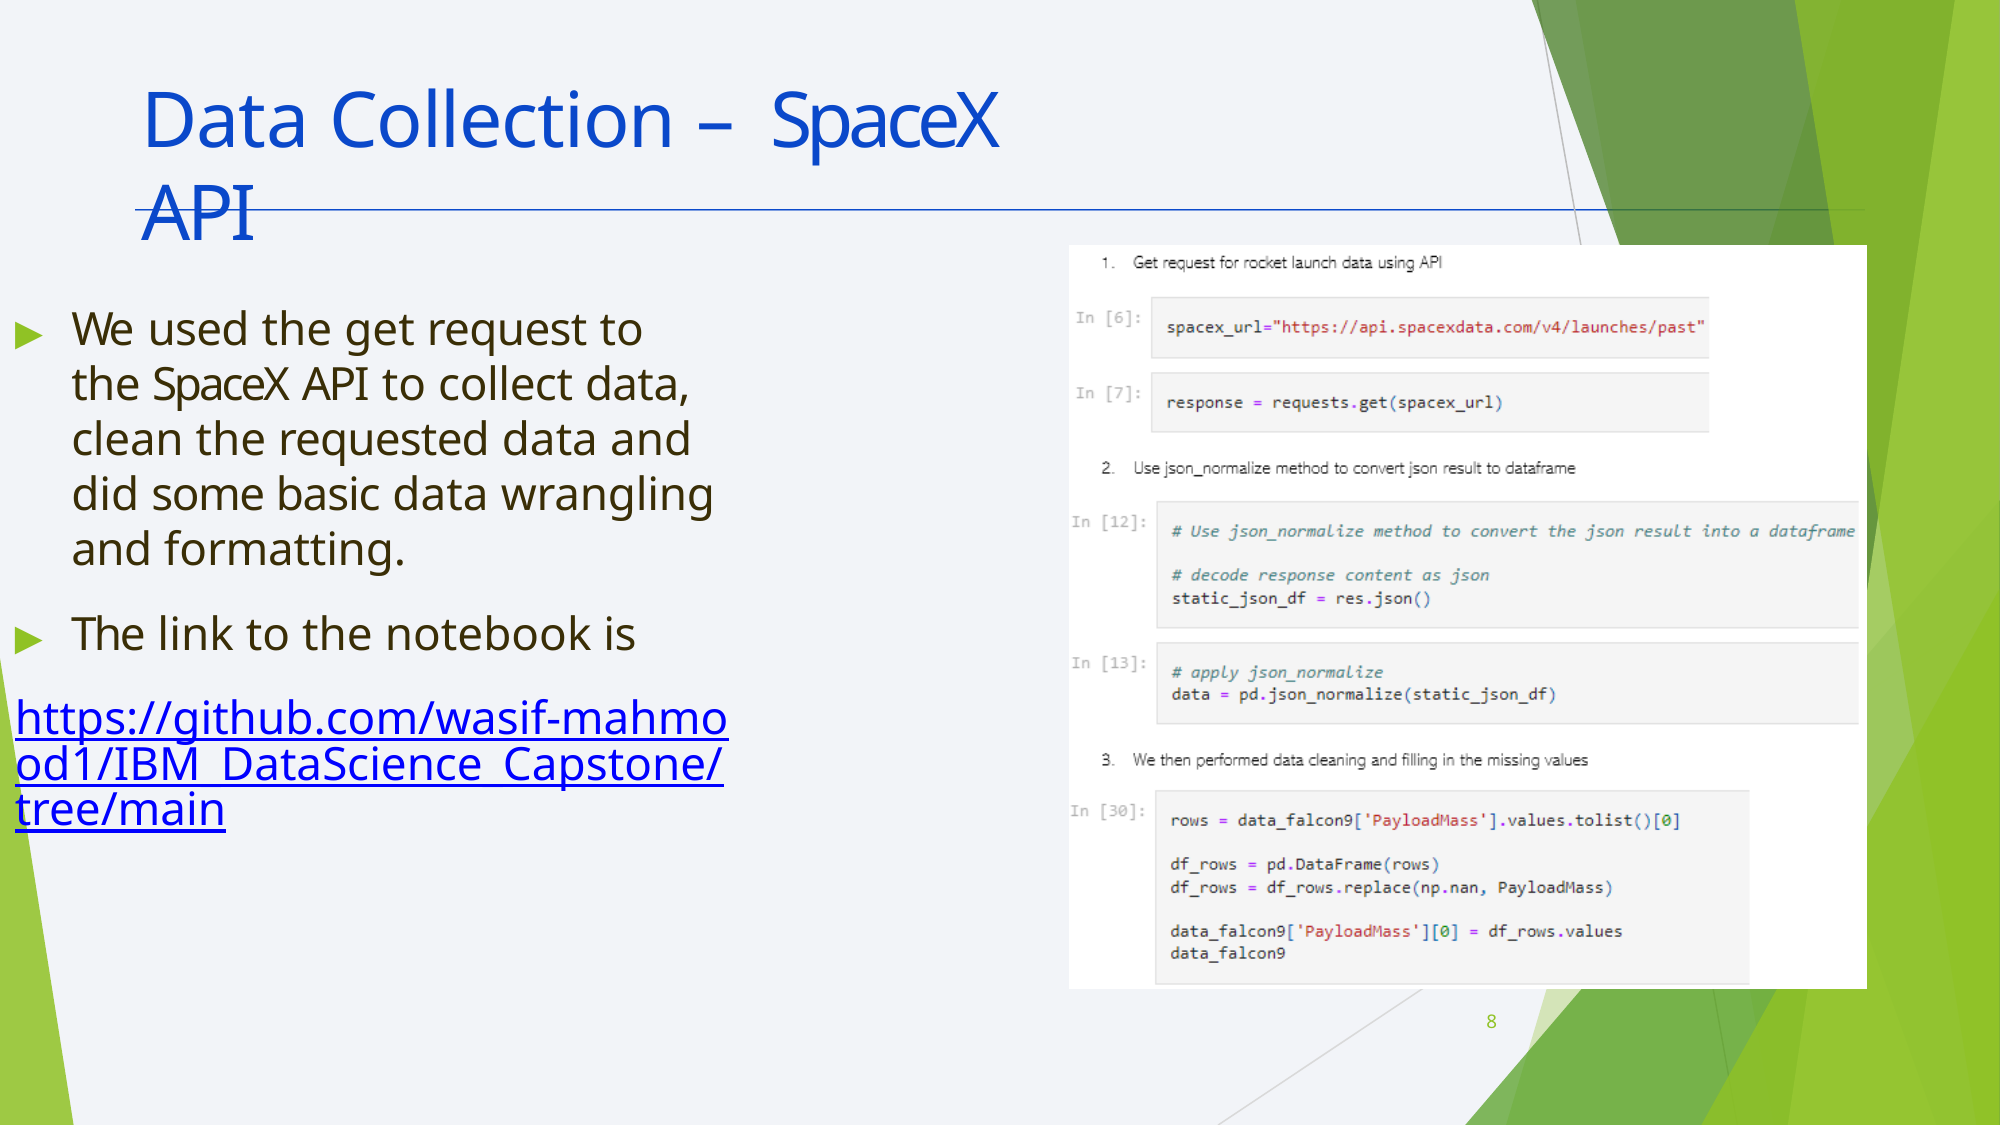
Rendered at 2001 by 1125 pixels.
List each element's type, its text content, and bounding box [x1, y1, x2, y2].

picture [0, 0, 1867, 1125]
slide_number 8 [1480, 1008, 1515, 1125]
text_box ▶ We used the get request to the SpaceX API to collect data, clean the requested data and did some basic data wrangling and formatting. ▶ The link to the notebook is https://github.com/wasif-mahmood1/IBM_DataScience_Capstone/tree/main [12, 297, 731, 751]
title Data Collection – SpaceX API [139, 68, 1100, 259]
